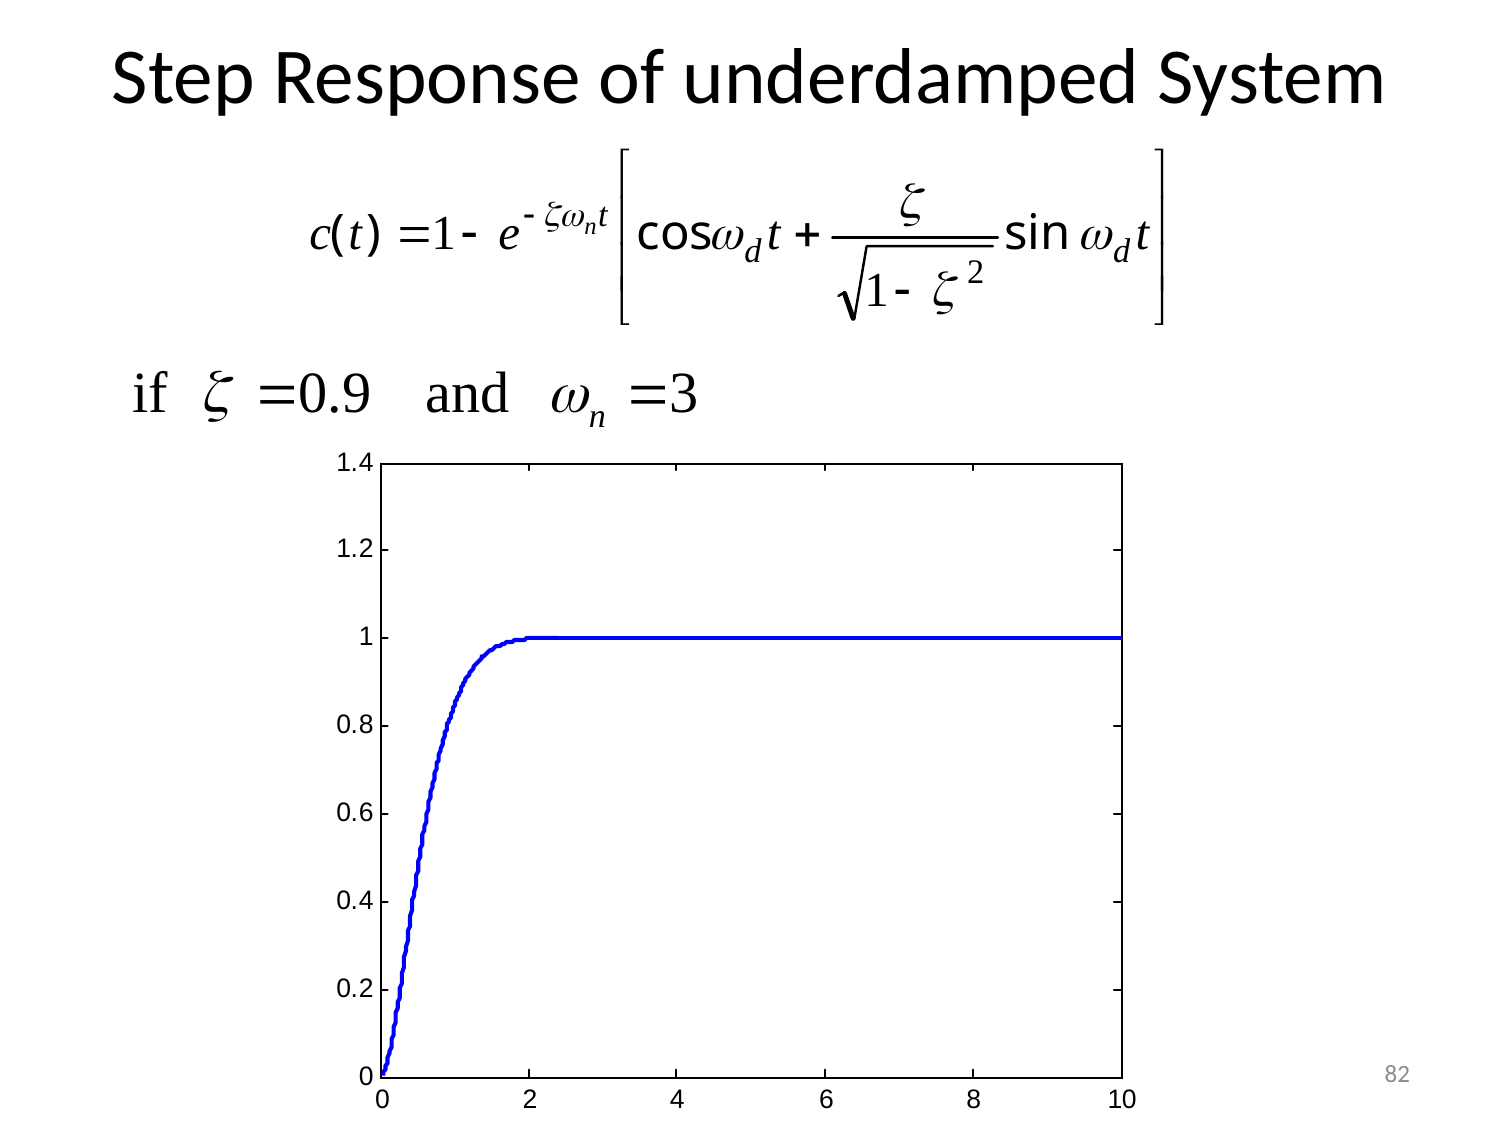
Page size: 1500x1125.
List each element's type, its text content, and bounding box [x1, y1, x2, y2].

slide_number 82 [1143, 1042, 1425, 1103]
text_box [300, 136, 1184, 339]
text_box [125, 354, 719, 443]
title Step Response of underdamped System [75, 7, 1425, 137]
picture [318, 437, 1139, 1119]
